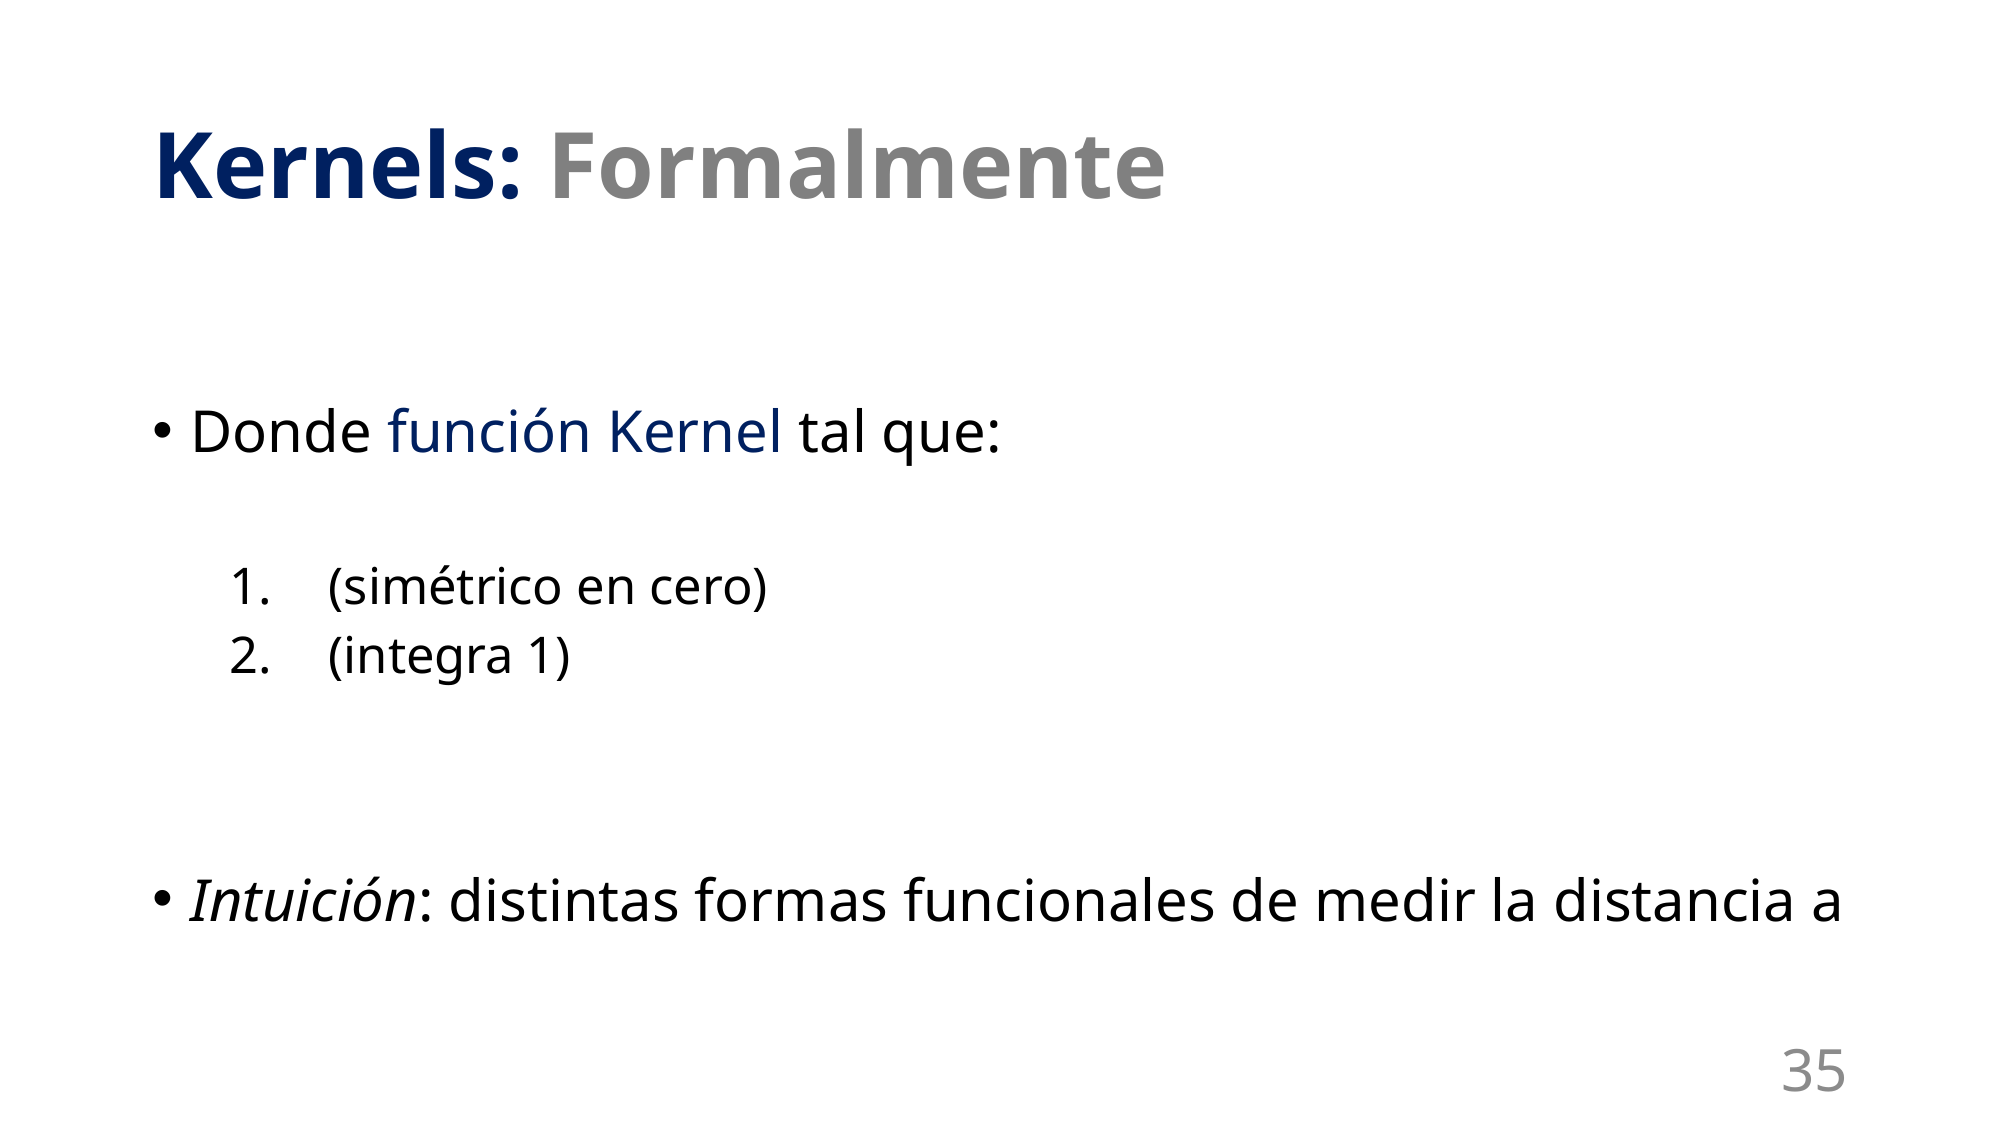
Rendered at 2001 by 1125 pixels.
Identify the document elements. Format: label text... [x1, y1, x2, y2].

title Kernels: Formalmente [137, 59, 1863, 278]
slide_number 35 [1412, 1042, 1863, 1103]
